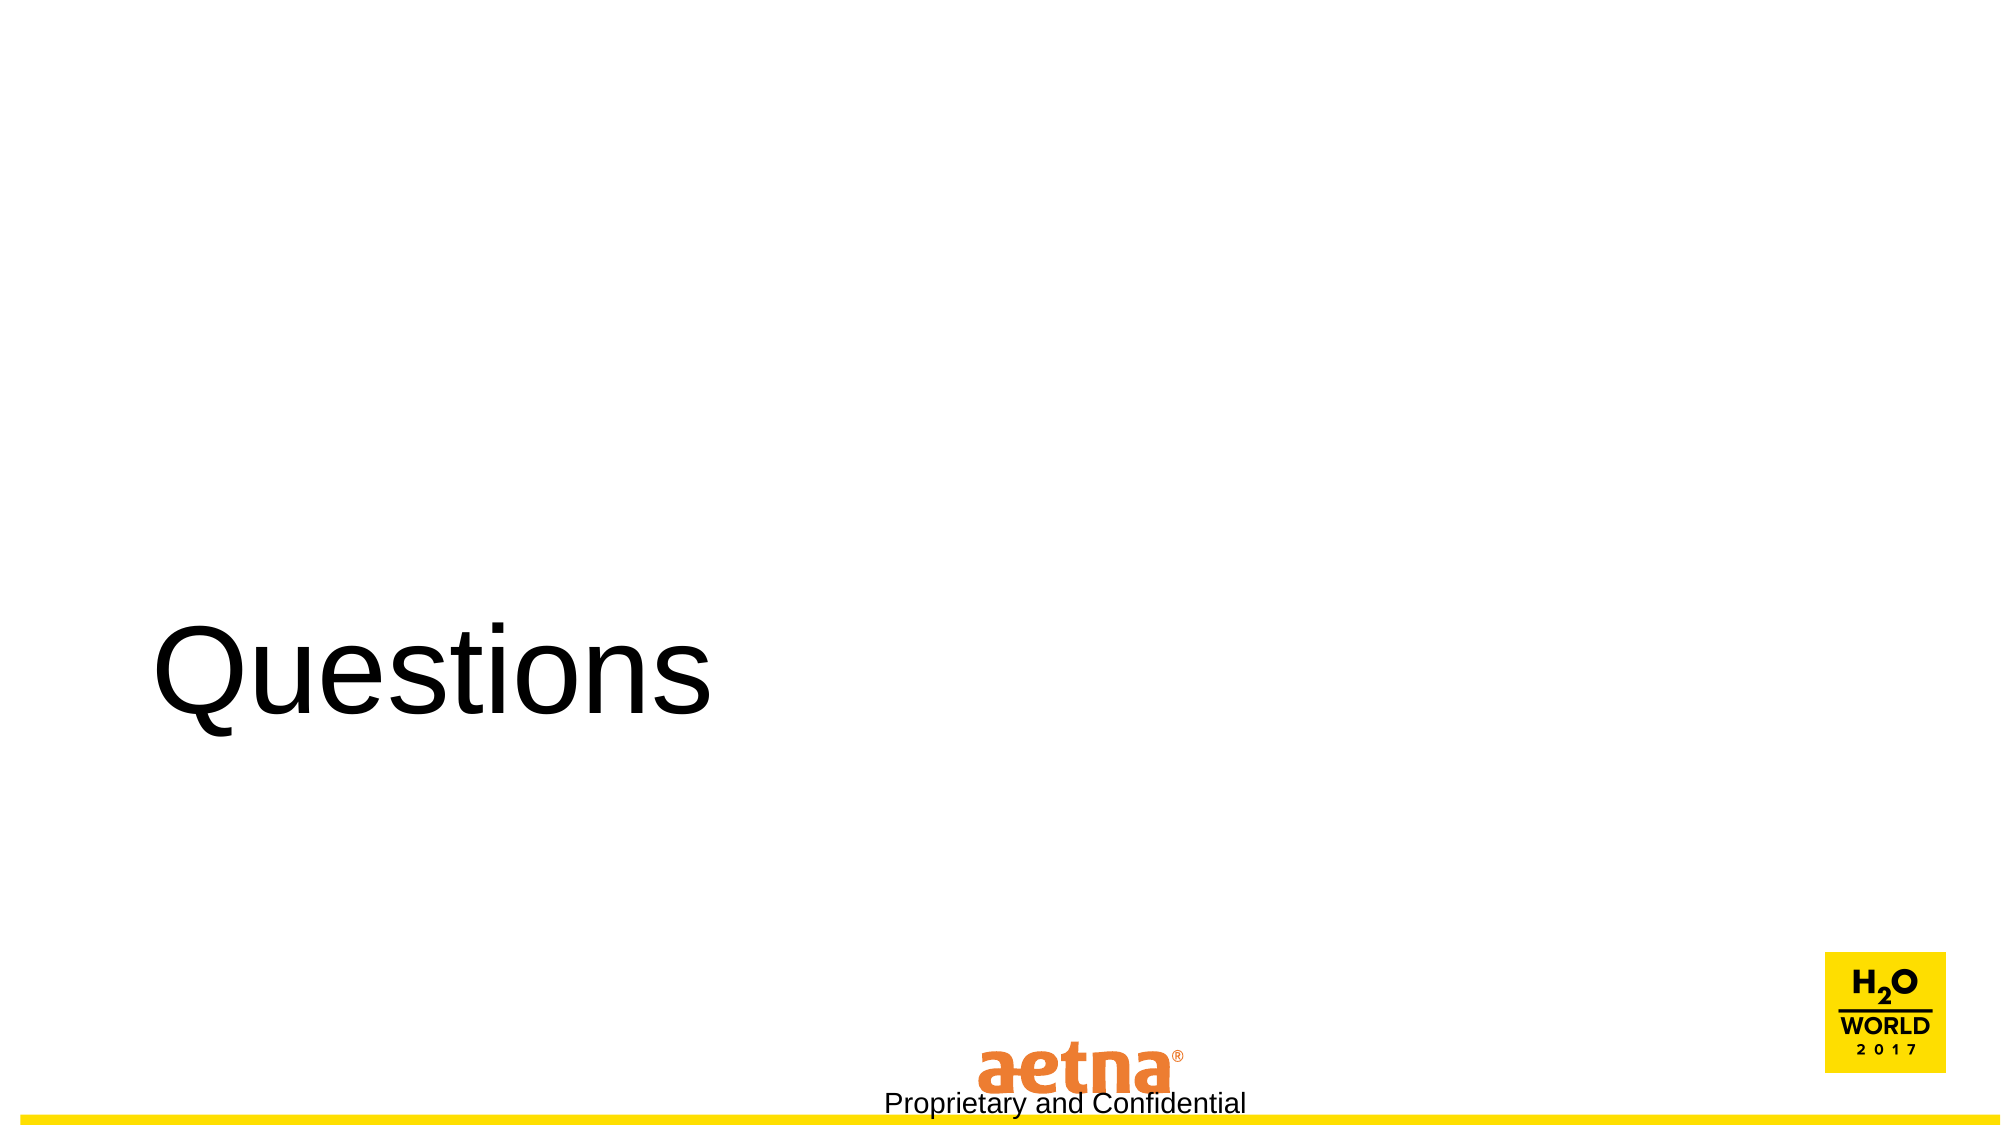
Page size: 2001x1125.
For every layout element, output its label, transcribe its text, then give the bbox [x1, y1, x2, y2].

picture [1825, 952, 1946, 1073]
text_box Proprietary and Confidential [869, 1076, 1263, 1125]
title Questions [136, 280, 1862, 749]
